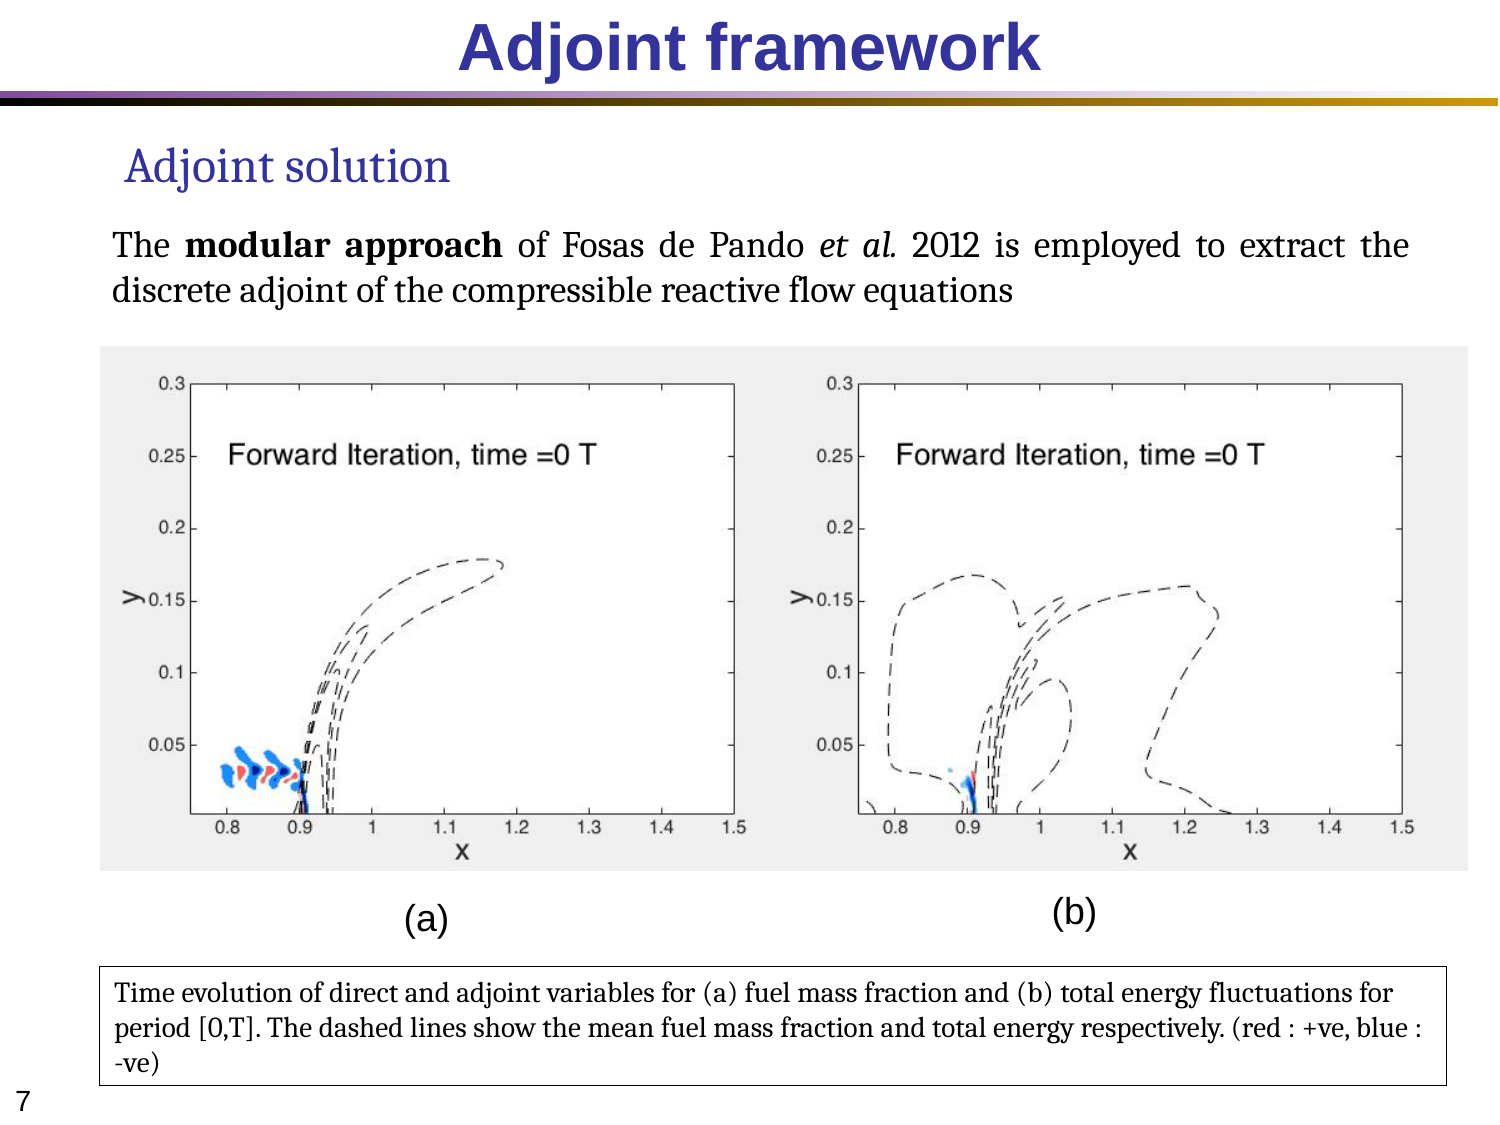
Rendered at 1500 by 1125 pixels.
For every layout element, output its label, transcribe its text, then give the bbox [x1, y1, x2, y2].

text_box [99, 345, 765, 872]
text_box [767, 345, 1469, 872]
text_box (b) [1036, 880, 1113, 940]
text_box Adjoint solution [109, 124, 467, 200]
title Adjoint framework [0, 0, 1500, 88]
slide_number 7 [0, 1074, 350, 1125]
text_box (a) [388, 886, 465, 947]
text_box The modular approach of Fosas de Pando et al. 2012 is employed to extract the discrete adjoint of the compressible reactive flow equations [97, 212, 1425, 318]
text_box Time evolution of direct and adjoint variables for (a) fuel mass fraction and (b) total energy fluctuations for period [0,T]. The dashed lines show the mean fuel mass fraction and total energy respectively. (red : +ve, blue : -ve) [99, 966, 1447, 1086]
